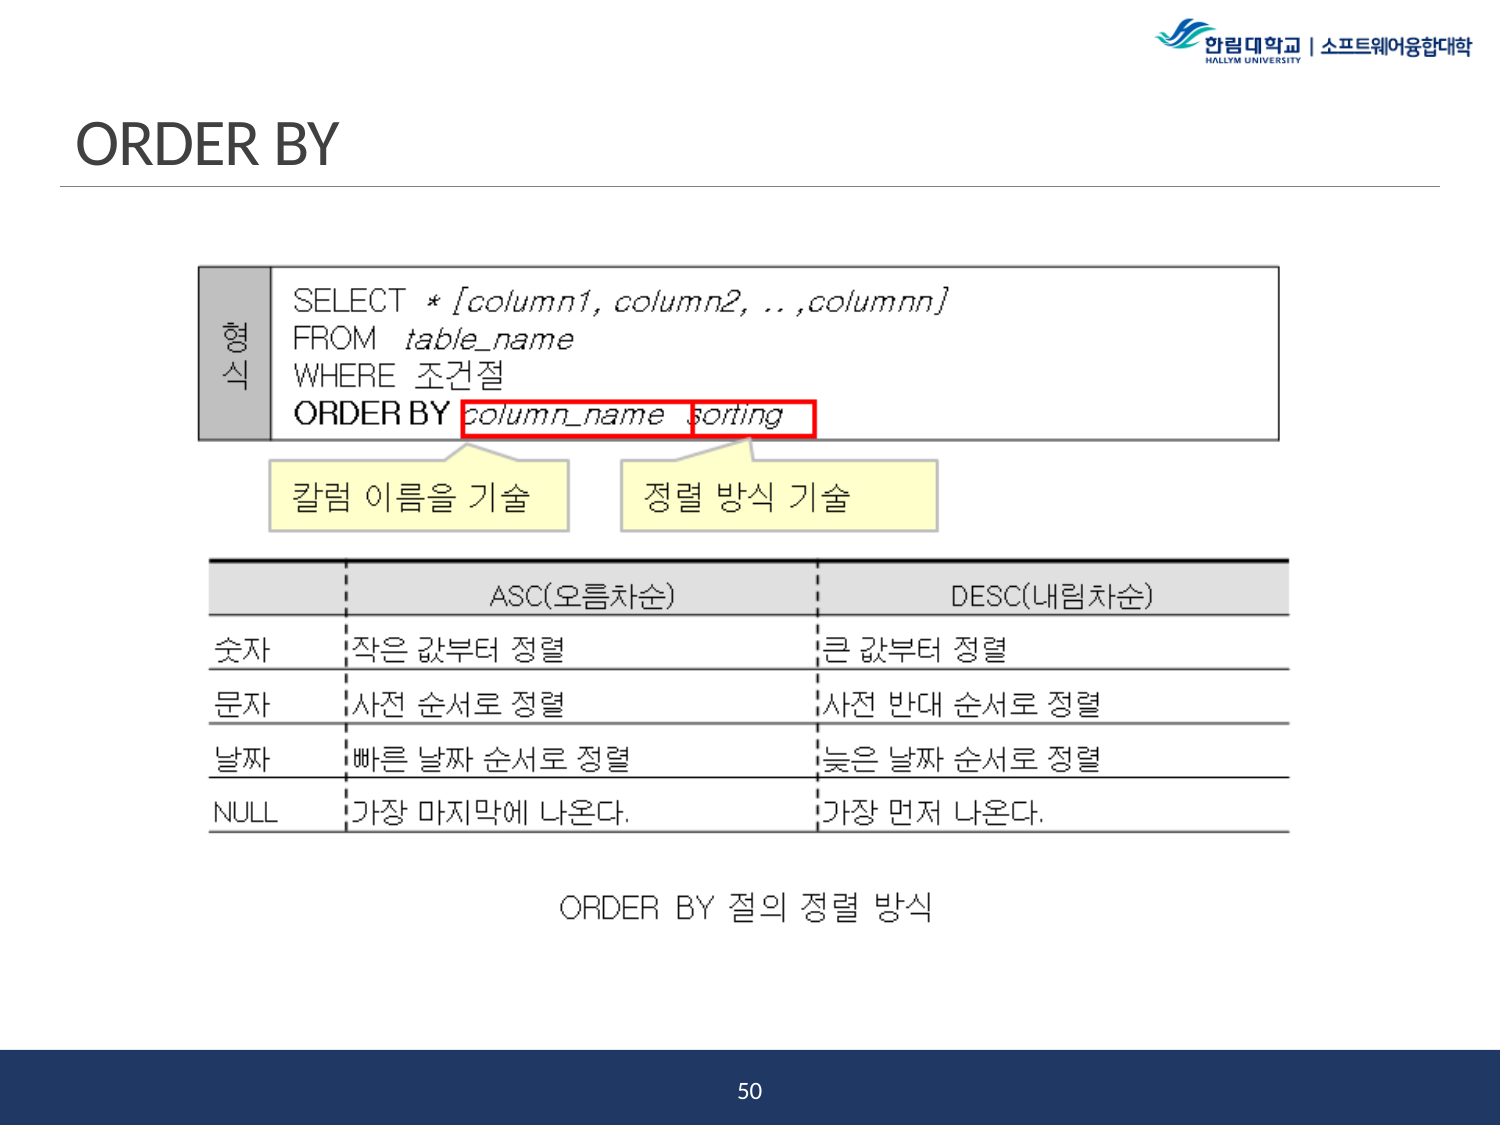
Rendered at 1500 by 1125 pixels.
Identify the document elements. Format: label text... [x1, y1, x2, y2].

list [180, 250, 1320, 935]
slide_number 49 [669, 1059, 831, 1120]
title ORDER BY [60, 62, 1440, 187]
picture [1148, 7, 1483, 76]
